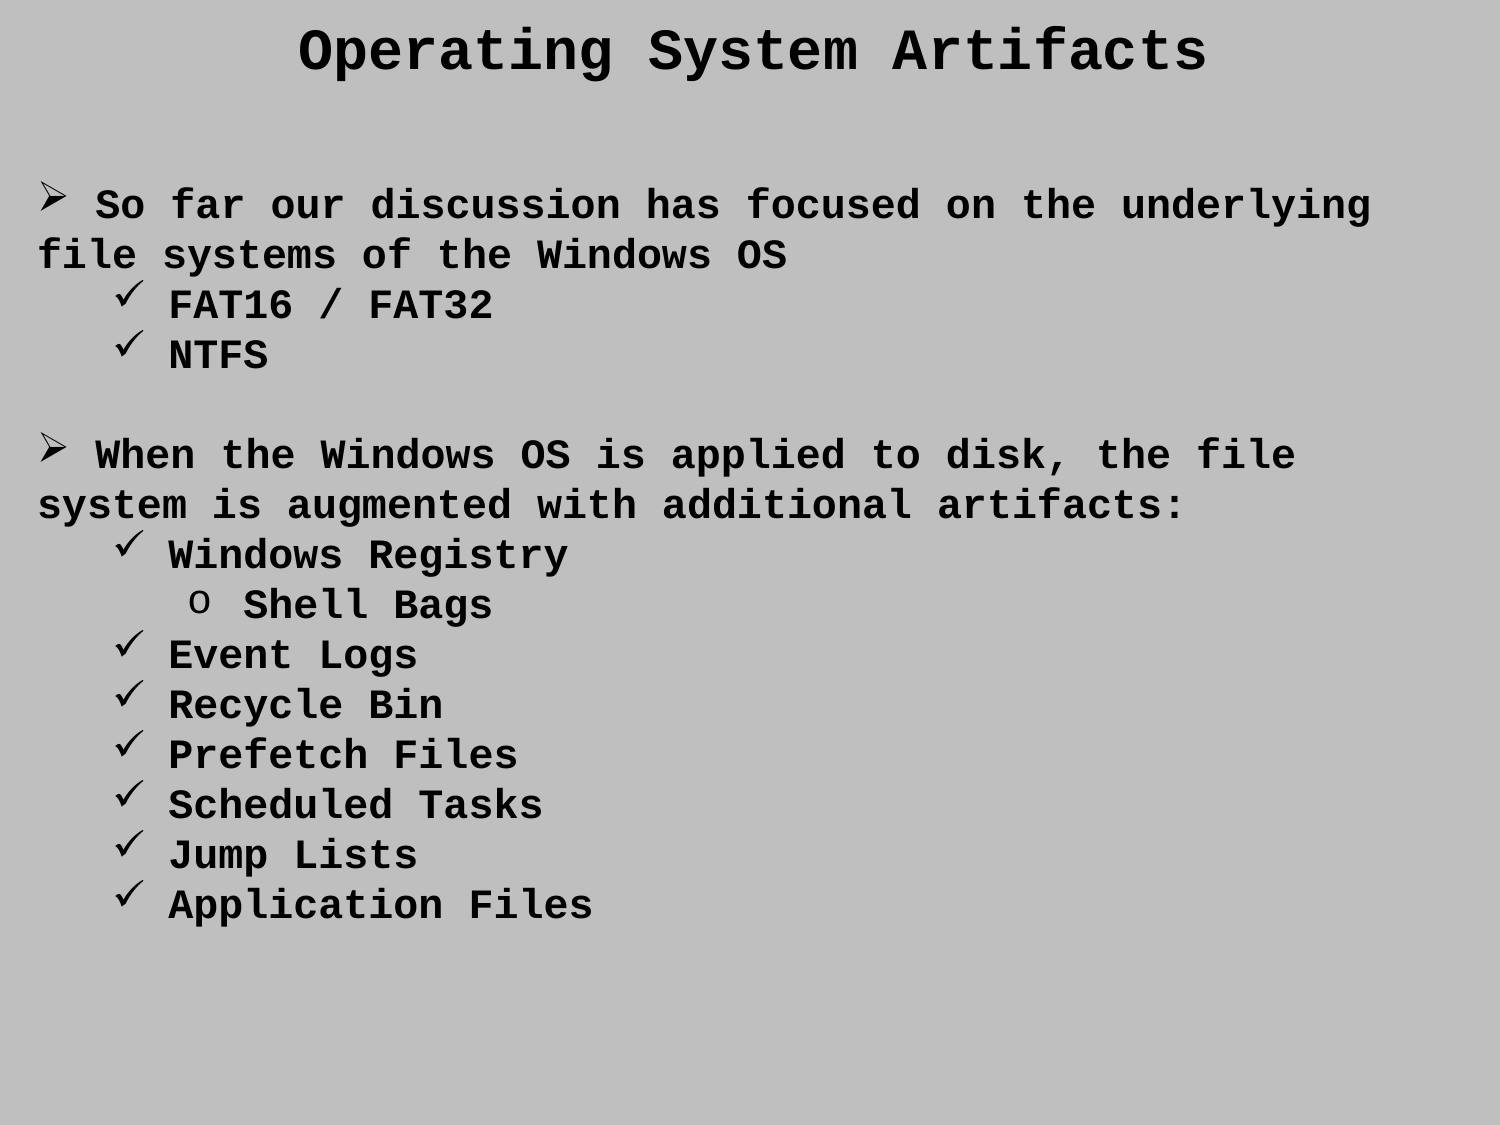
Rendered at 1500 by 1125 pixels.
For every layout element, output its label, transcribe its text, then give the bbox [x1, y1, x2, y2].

text_box Operating System Artifacts [85, 14, 1421, 78]
text_box So far our discussion has focused on the underlying file systems of the Windows OS FAT16 / FAT32 NTFS When the Windows OS is applied to disk, the file system is augmented with additional artifacts: Windows Registry Shell Bags Event Logs Recycle Bin Prefetch Files Scheduled Tasks Jump Lists Application Files [22, 169, 1478, 945]
